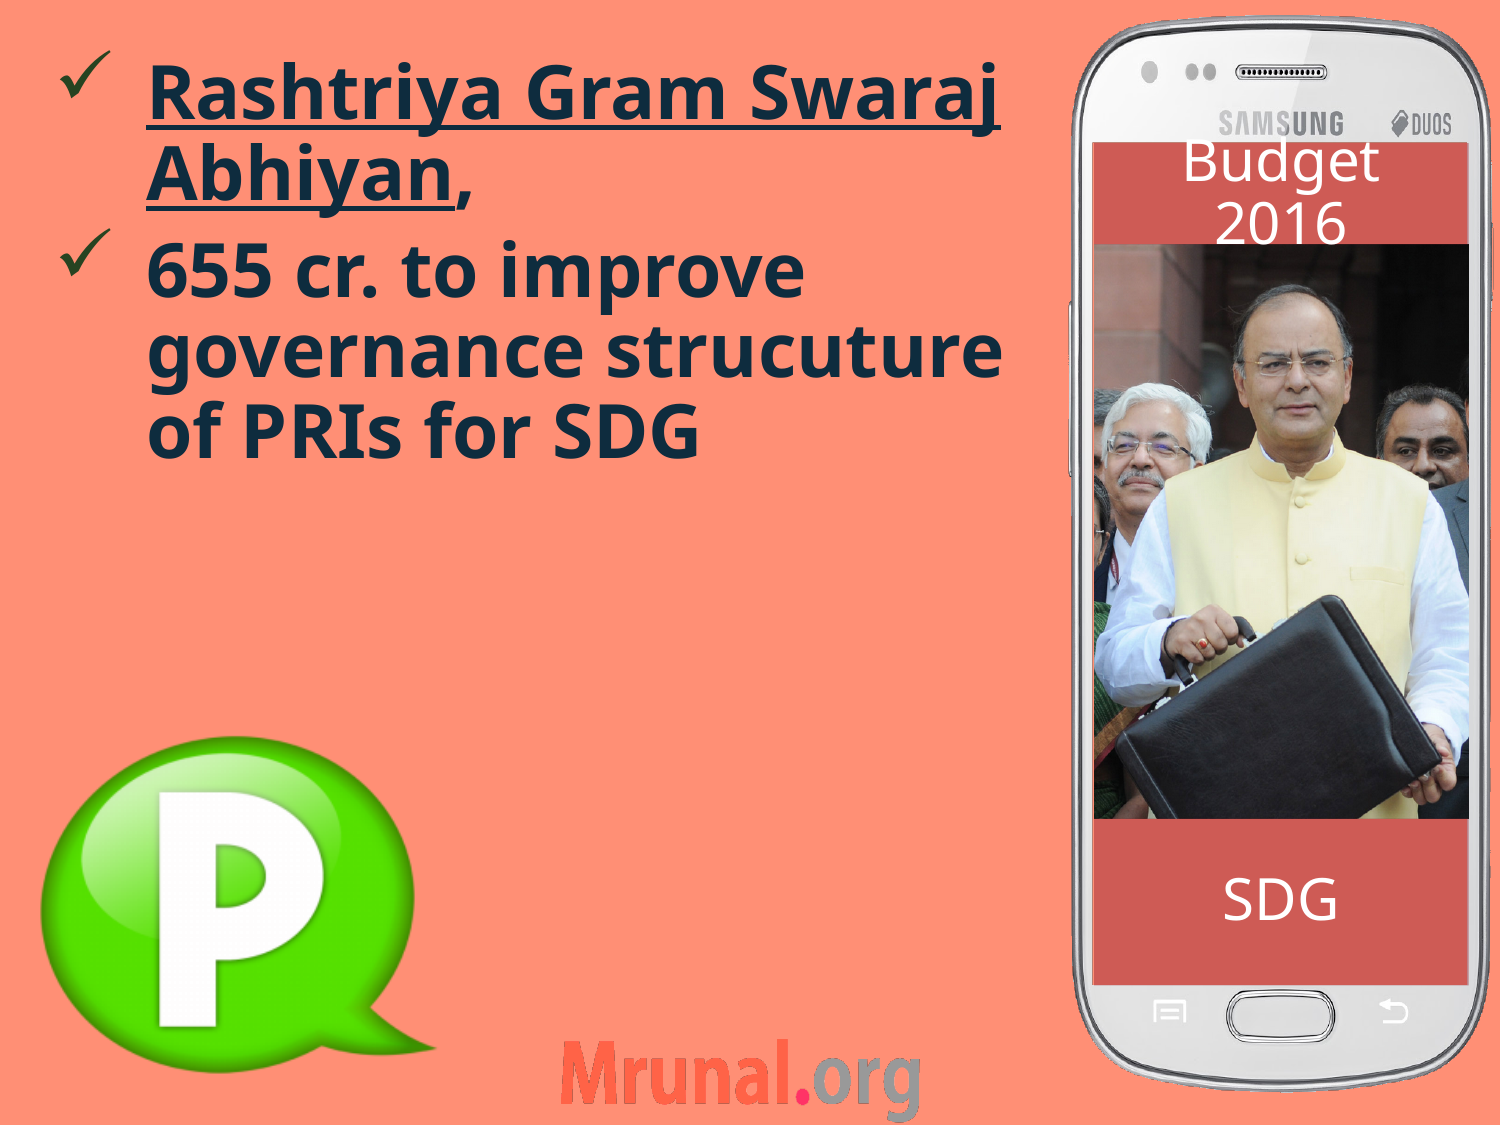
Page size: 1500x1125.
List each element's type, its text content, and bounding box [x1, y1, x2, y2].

title SDG [1094, 818, 1469, 986]
list Budget 2016 [1094, 143, 1469, 245]
picture [1054, 0, 1500, 1094]
picture [39, 702, 440, 1103]
picture [556, 1025, 922, 1125]
list Rashtriya Gram Swaraj Abhiyan, 655 cr. to improve governance strucuture of PRIs for SDG [39, 47, 1073, 1014]
